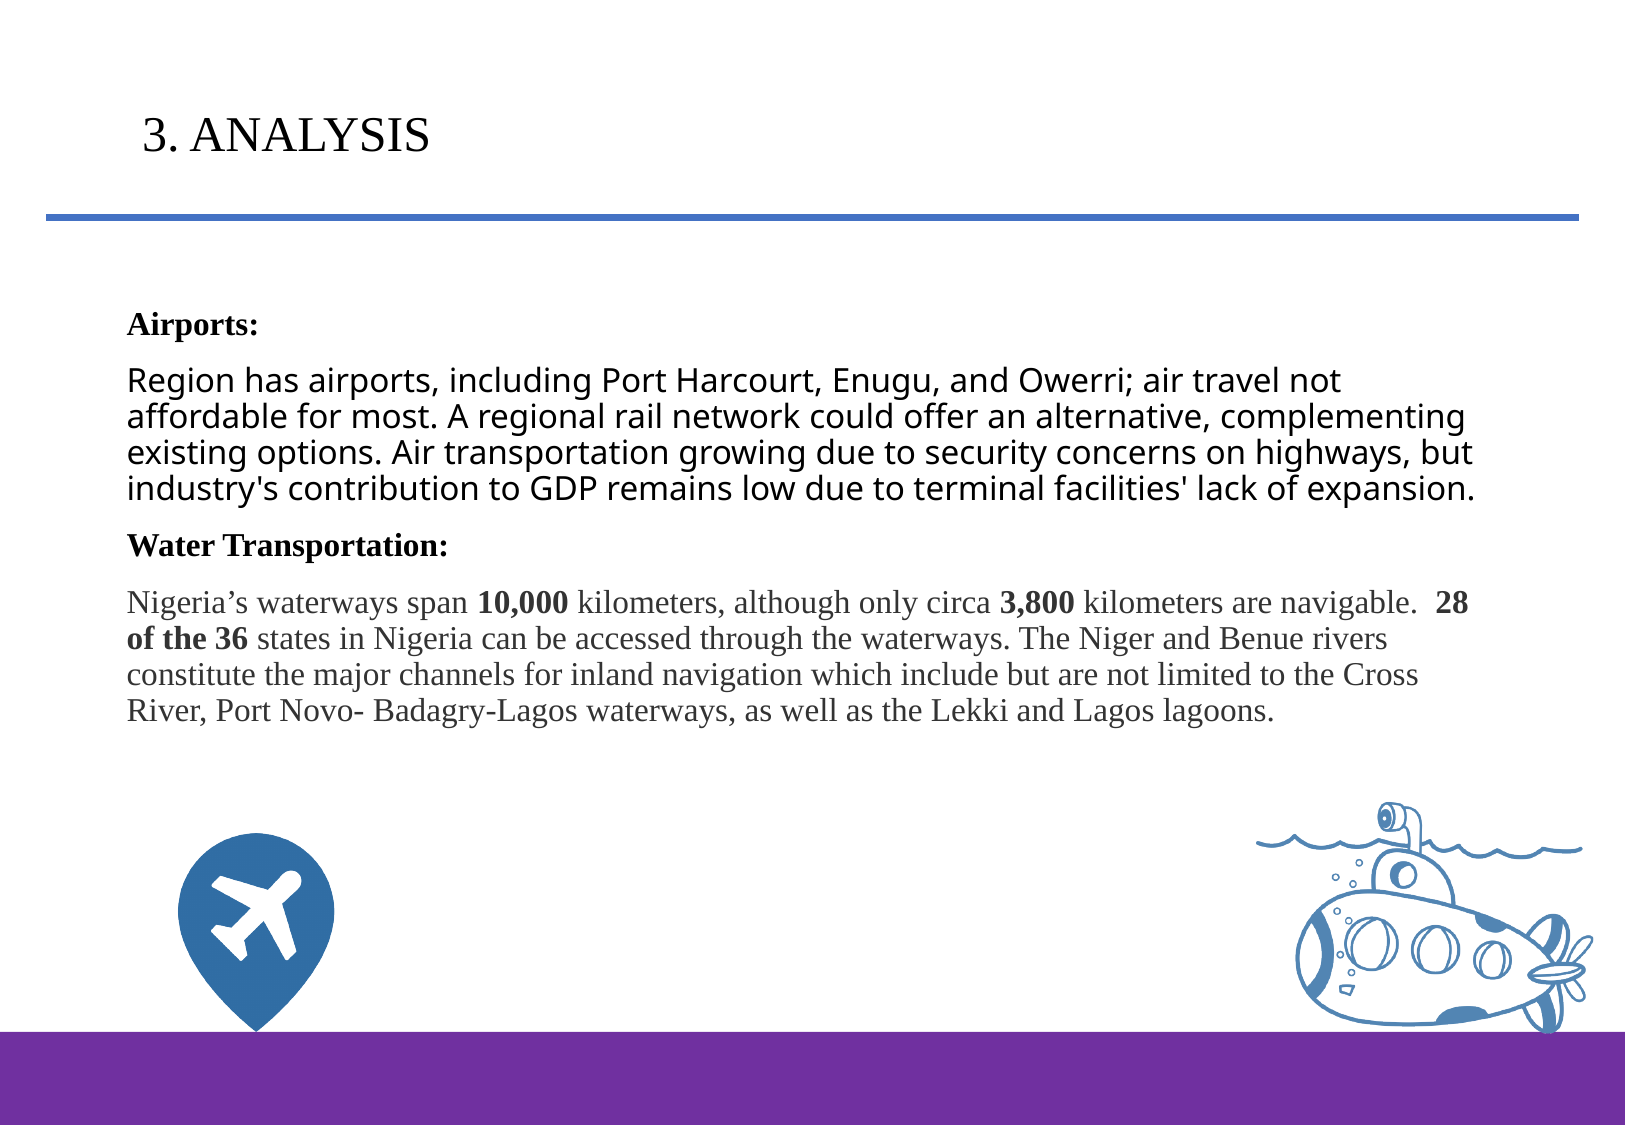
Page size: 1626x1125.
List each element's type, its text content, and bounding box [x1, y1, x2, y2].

title 3. ANALYSIS [127, 0, 1529, 214]
picture [1237, 730, 1612, 1105]
text_box [0, 1031, 1625, 1125]
picture [156, 833, 356, 1033]
list Airports: Region has airports, including Port Harcourt, Enugu, and Owerri; air travel not affordable for most. A regional rail network could offer an alternative, complementing existing options. Air transportation growing due to security concerns on highways, but industry's contribution to GDP remains low due to terminal facilities' lack of expansion. Water Transportation: Nigeria’s waterways span 10,000 kilometers, although only circa 3,800 kilometers are navigable. 28 of the 36 states in Nigeria can be accessed through the waterways. The Niger and Benue rivers constitute the major channels for inland navigation which include but are not limited to the Cross River, Port Novo- Badagry-Lagos waterways, as well as the Lekki and Lagos lagoons. [111, 299, 1514, 1014]
